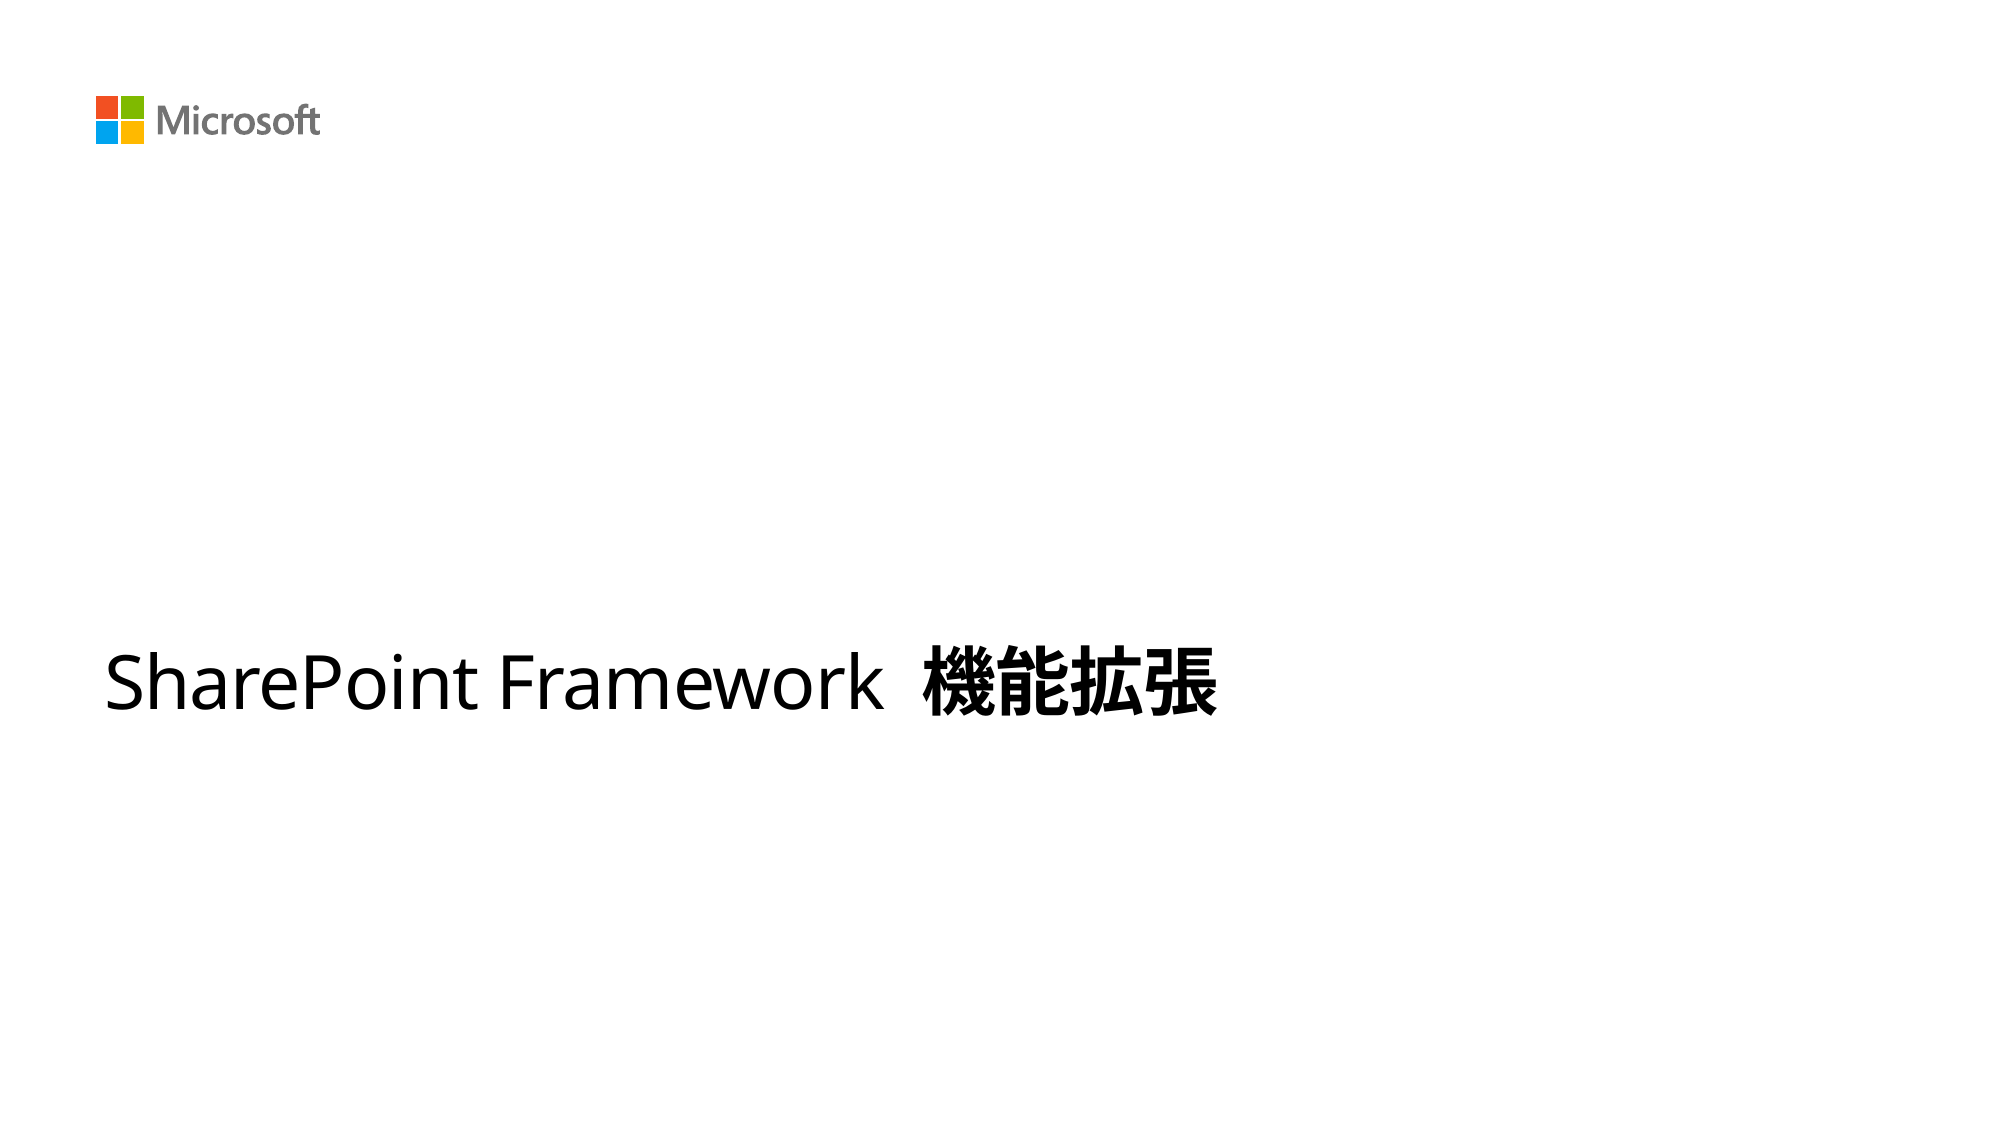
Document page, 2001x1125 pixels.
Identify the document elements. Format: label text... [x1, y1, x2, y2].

title SharePoint Framework 機能拡張 [104, 633, 1605, 725]
